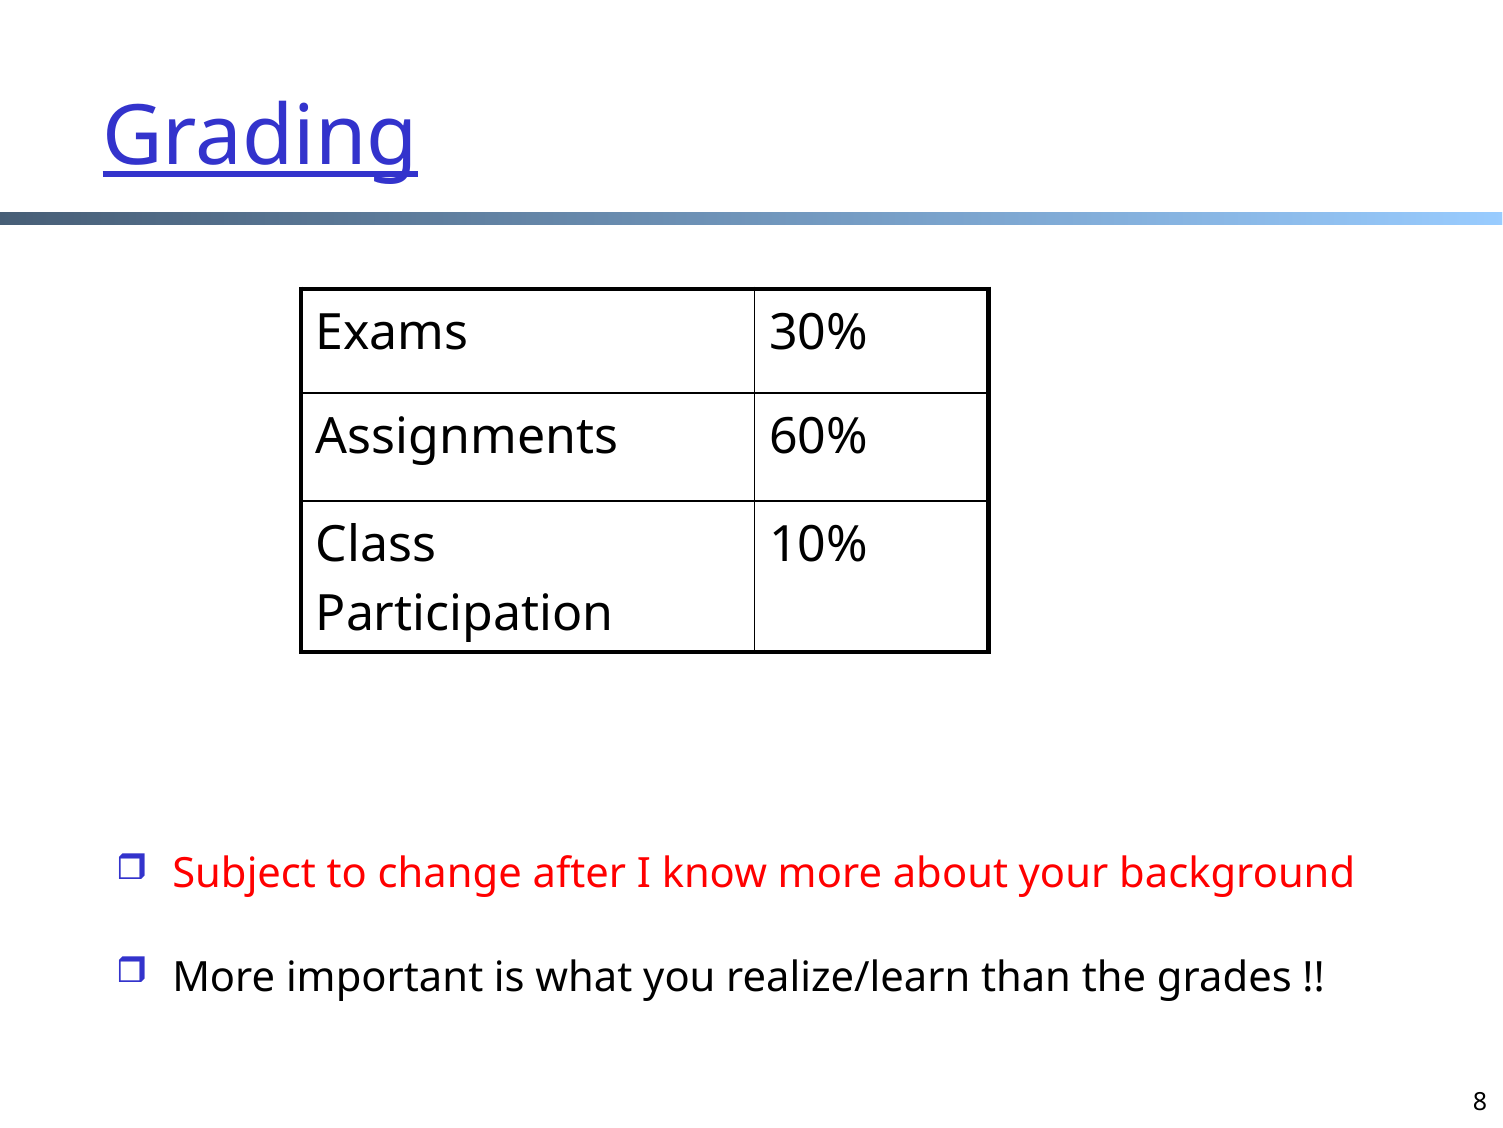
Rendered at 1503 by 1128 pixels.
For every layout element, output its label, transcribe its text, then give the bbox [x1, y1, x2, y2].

slide_number 8 [1151, 1051, 1503, 1128]
table_cell Assignments [303, 394, 754, 500]
table_cell 10% [755, 502, 986, 650]
table_header Exams [303, 291, 754, 392]
title Grading [87, 37, 1365, 226]
table_cell Class Participation [303, 502, 754, 650]
table_header 30% [755, 291, 986, 392]
list Subject to change after I know more about your background More important is what you realize/learn than the grades !! [101, 838, 1414, 1089]
table_cell 60% [755, 394, 986, 500]
